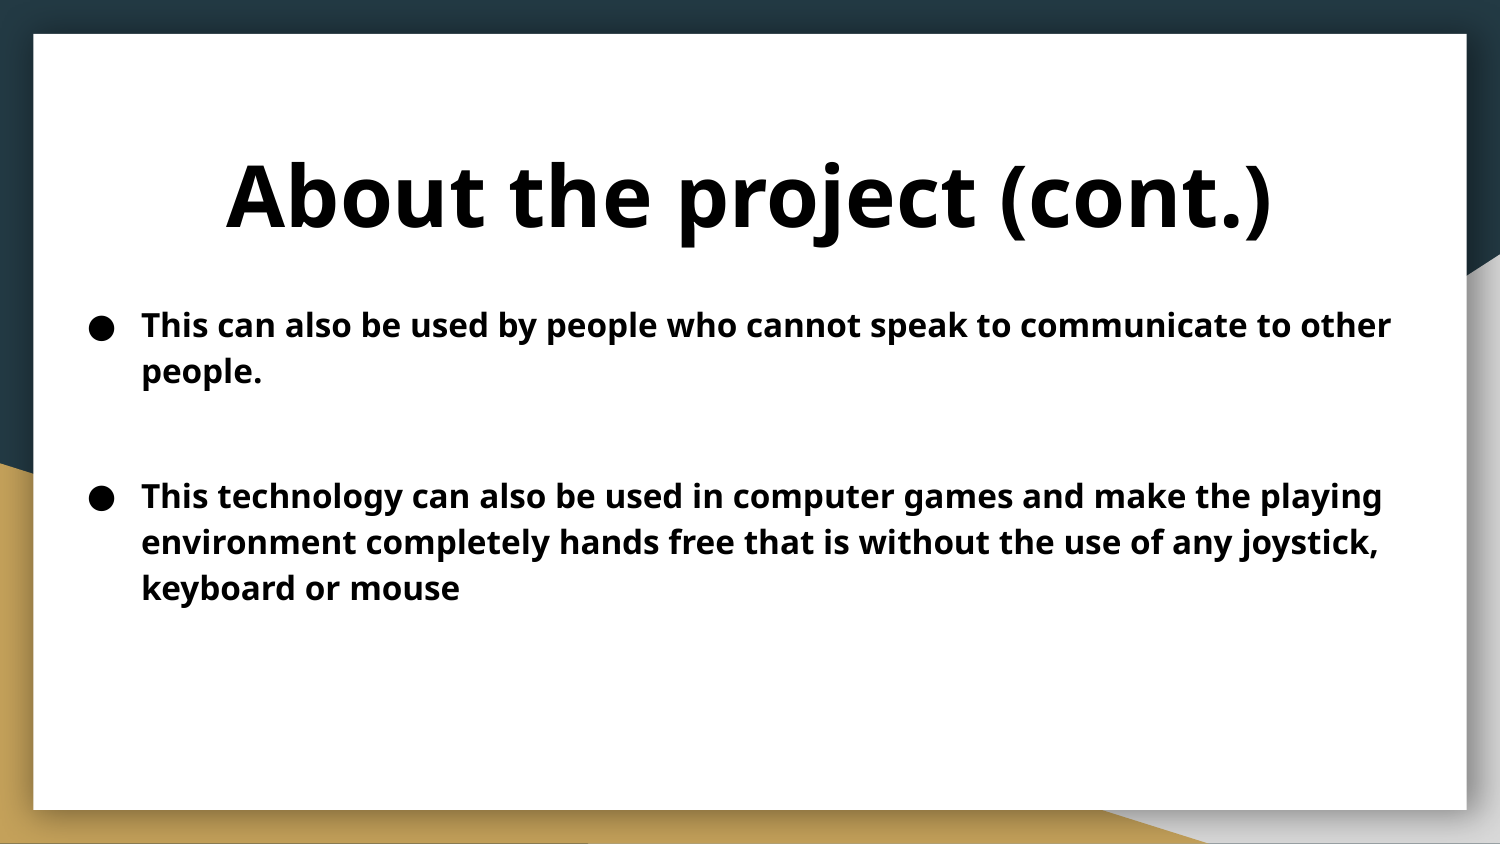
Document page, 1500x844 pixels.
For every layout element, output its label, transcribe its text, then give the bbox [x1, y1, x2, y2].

list This can also be used by people who cannot speak to communicate to other people. This technology can also be used in computer games and make the playing environment completely hands free that is without the use of any joystick, keyboard or mouse [51, 283, 1449, 844]
title About the project (cont.) [89, 126, 1411, 283]
